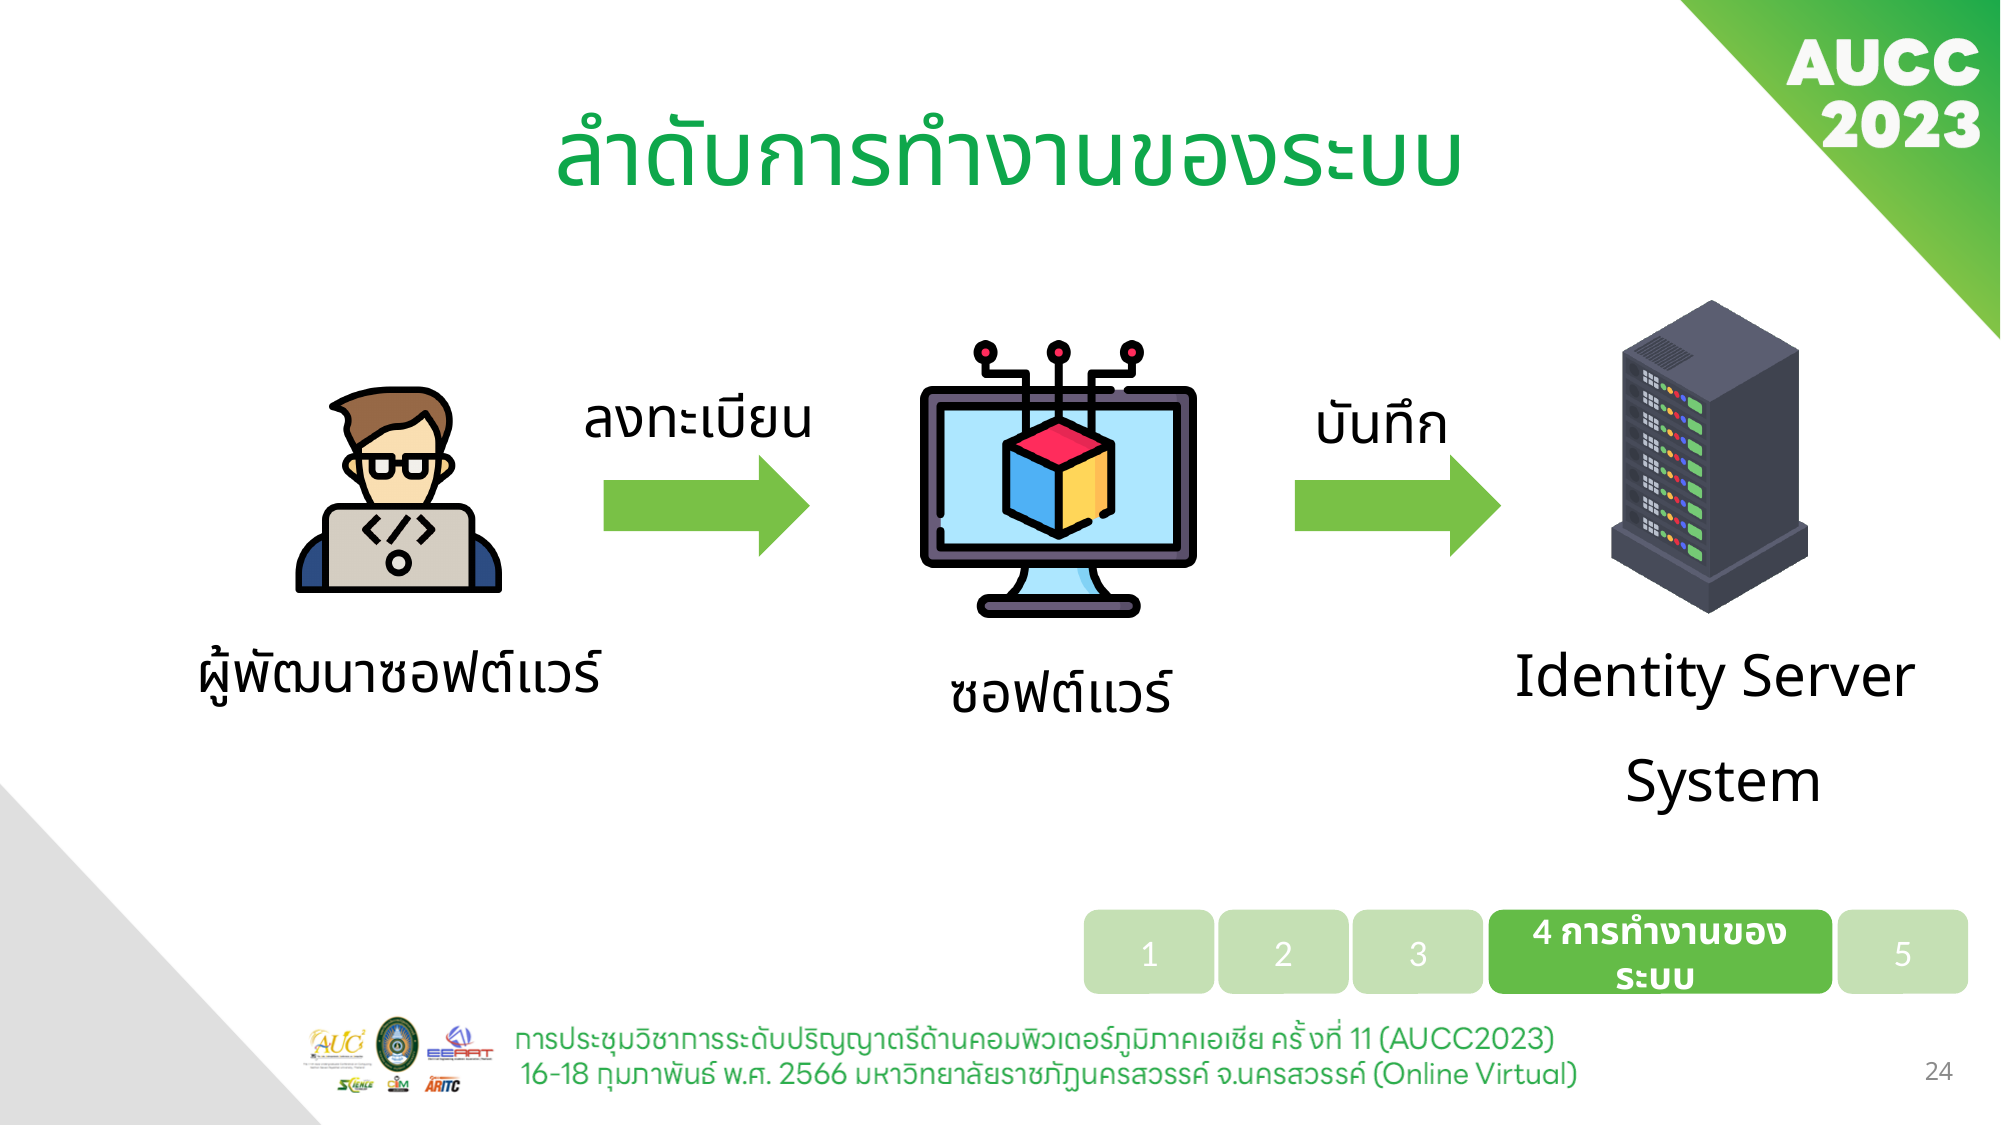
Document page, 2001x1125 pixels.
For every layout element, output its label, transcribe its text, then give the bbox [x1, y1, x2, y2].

text_box ผู้พัฒนาซอฟต์แวร์ [32, 595, 765, 712]
slide_number 24 [1656, 1042, 1969, 1103]
text_box ซอฟต์แวร์ [694, 616, 1358, 732]
text_box บันทึก [1197, 346, 1546, 463]
text_box 2 [1217, 908, 1350, 995]
text_box 4 การทำงานของระบบ [1487, 908, 1834, 995]
picture [0, 0, 2001, 1125]
text_box 1 [1082, 908, 1216, 995]
text_box 5 [1836, 908, 1970, 995]
text_box [602, 457, 812, 560]
title ลำดับการทำงานของระบบ [53, 47, 1969, 265]
text_box 3 [1351, 908, 1485, 995]
text_box [1293, 463, 1503, 560]
text_box Identity Server System [1358, 595, 2000, 837]
text_box ลงทะเบียน [333, 340, 920, 457]
